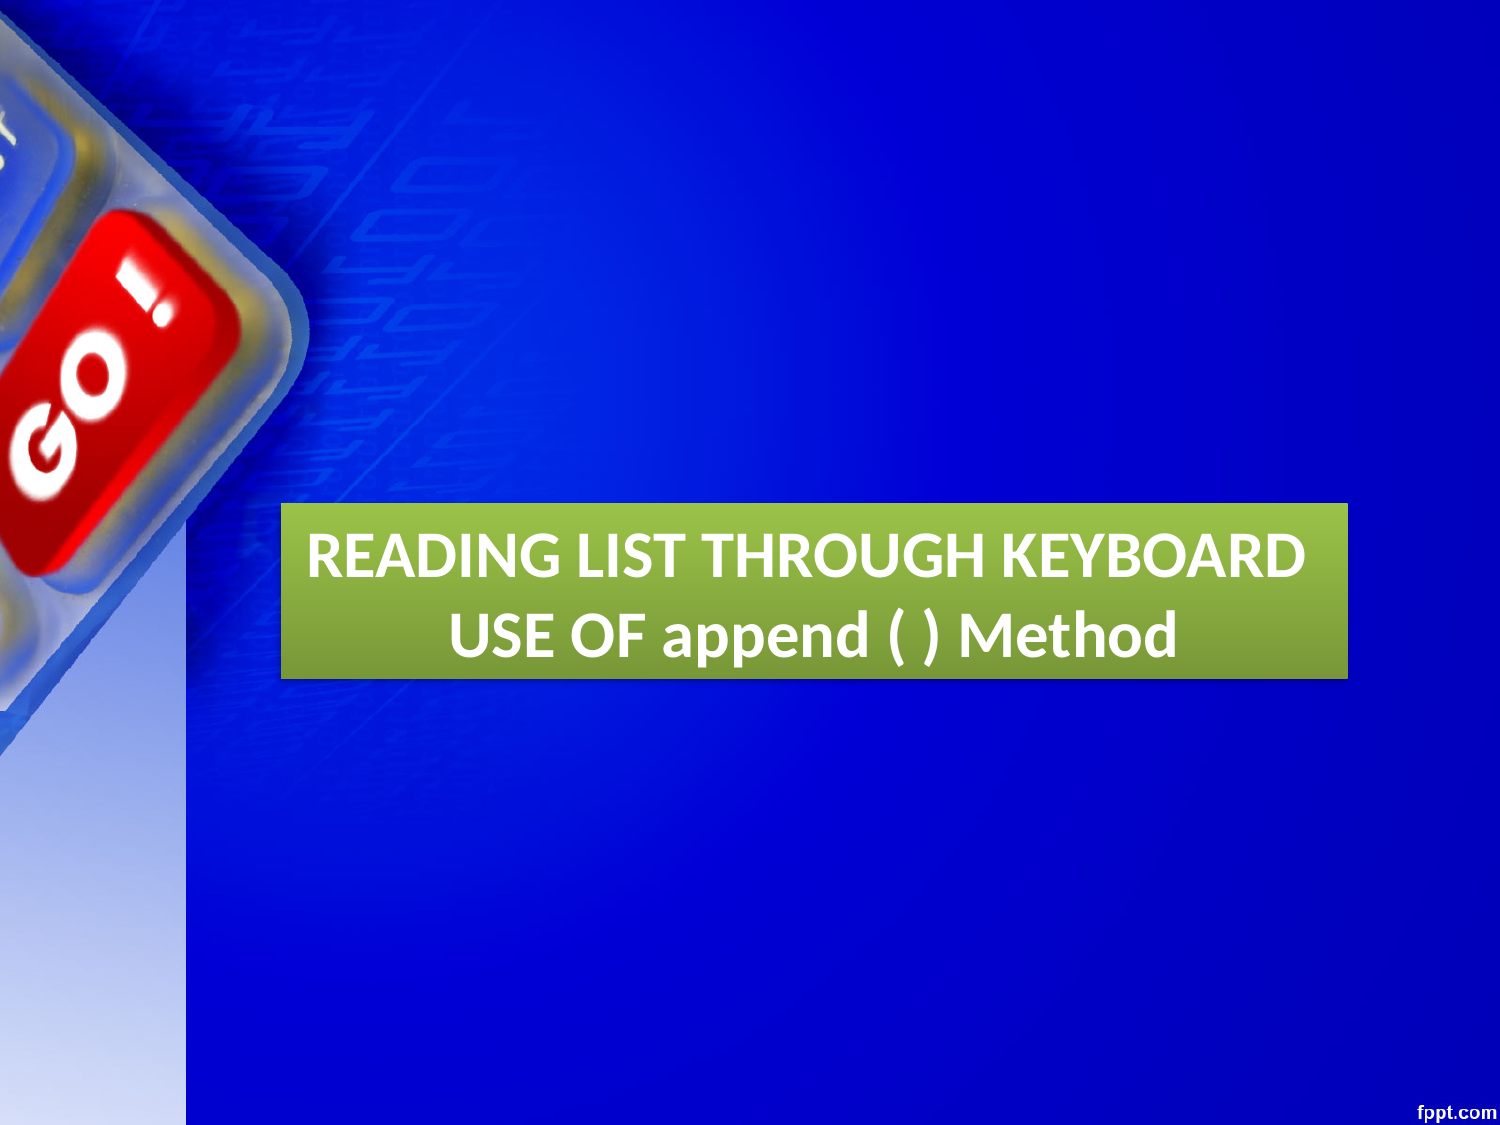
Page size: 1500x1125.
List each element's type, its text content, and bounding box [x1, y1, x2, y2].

text_box READING LIST THROUGH KEYBOARD USE OF append ( ) Method [281, 503, 1348, 679]
picture [0, 0, 1500, 1125]
